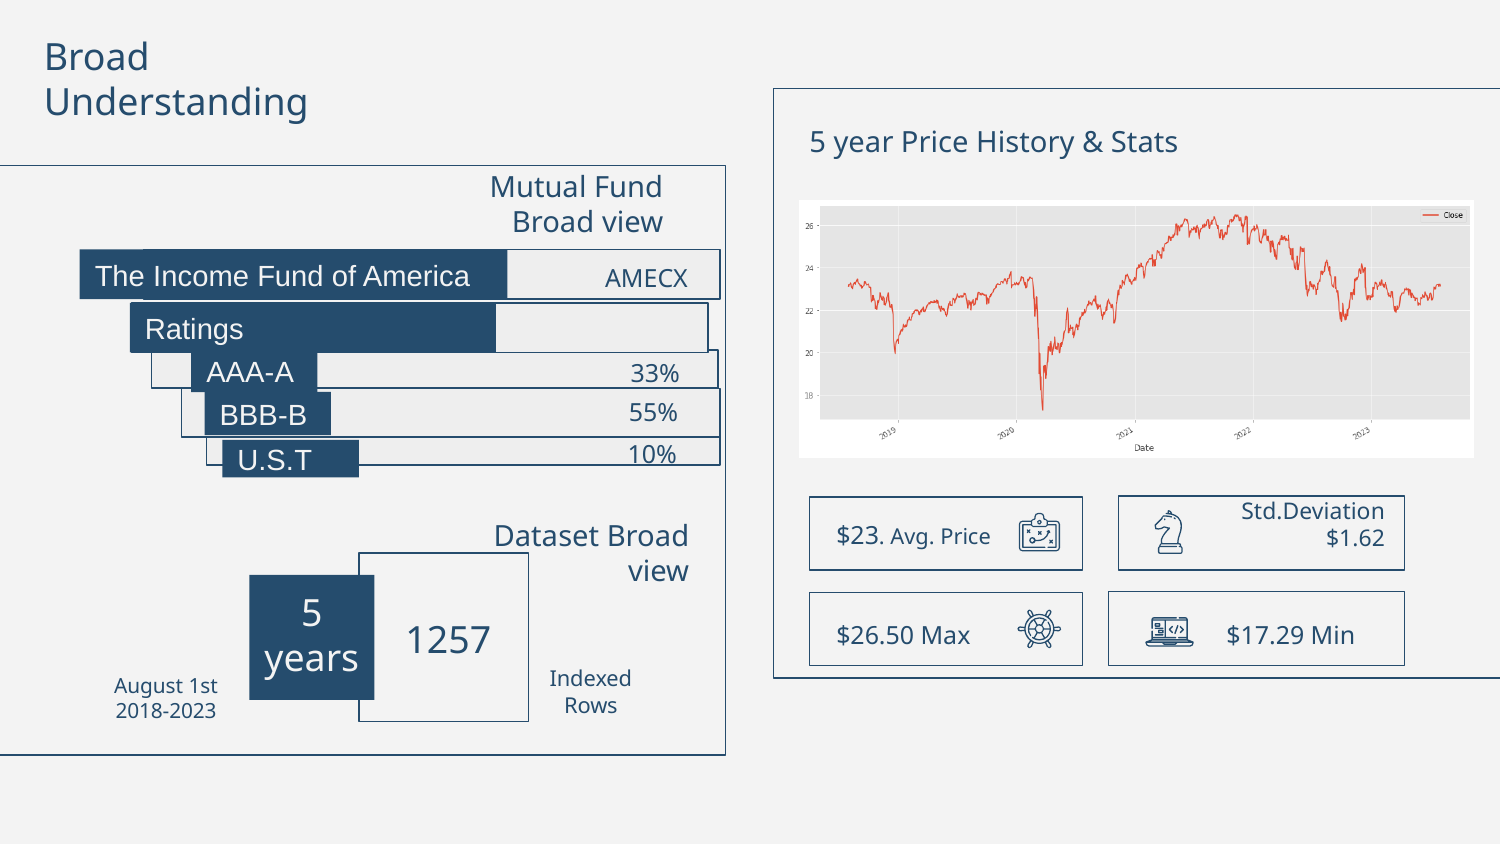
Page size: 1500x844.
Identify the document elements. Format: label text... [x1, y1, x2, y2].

text_box [249, 574, 375, 700]
text_box AAA-A [191, 348, 318, 393]
text_box [508, 249, 720, 300]
text_box The Income Fund of America [79, 249, 508, 300]
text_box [1145, 616, 1194, 647]
text_box 33% [454, 352, 680, 387]
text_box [1018, 512, 1061, 552]
text_box Ratings [129, 302, 496, 353]
text_box [773, 88, 1500, 678]
text_box 5 year Price History & Stats [809, 122, 1291, 158]
text_box 1257 [391, 626, 506, 662]
text_box BBB-B [204, 391, 331, 436]
text_box 5 years [254, 644, 369, 680]
text_box $17.29 Min [1173, 614, 1356, 650]
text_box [1154, 509, 1183, 555]
text_box Std.Deviation $1.62 [1186, 516, 1386, 552]
text_box 55% [452, 391, 679, 427]
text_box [1017, 609, 1062, 649]
text_box U.S.T [222, 439, 359, 478]
picture [798, 200, 1474, 458]
text_box 10% [451, 433, 677, 469]
text_box Indexed Rows [537, 682, 645, 718]
text_box Dataset Broad view [463, 552, 690, 588]
text_box $26.50 Max [836, 614, 1012, 650]
text_box [358, 553, 529, 722]
text_box $23. Avg. Price [836, 514, 1015, 550]
text_box August 1st 2018-2023 [112, 687, 220, 723]
text_box AMECX [462, 257, 689, 293]
title Broad Understanding [28, 18, 346, 174]
text_box [0, 165, 726, 756]
text_box Mutual Fund Broad view [437, 203, 664, 239]
